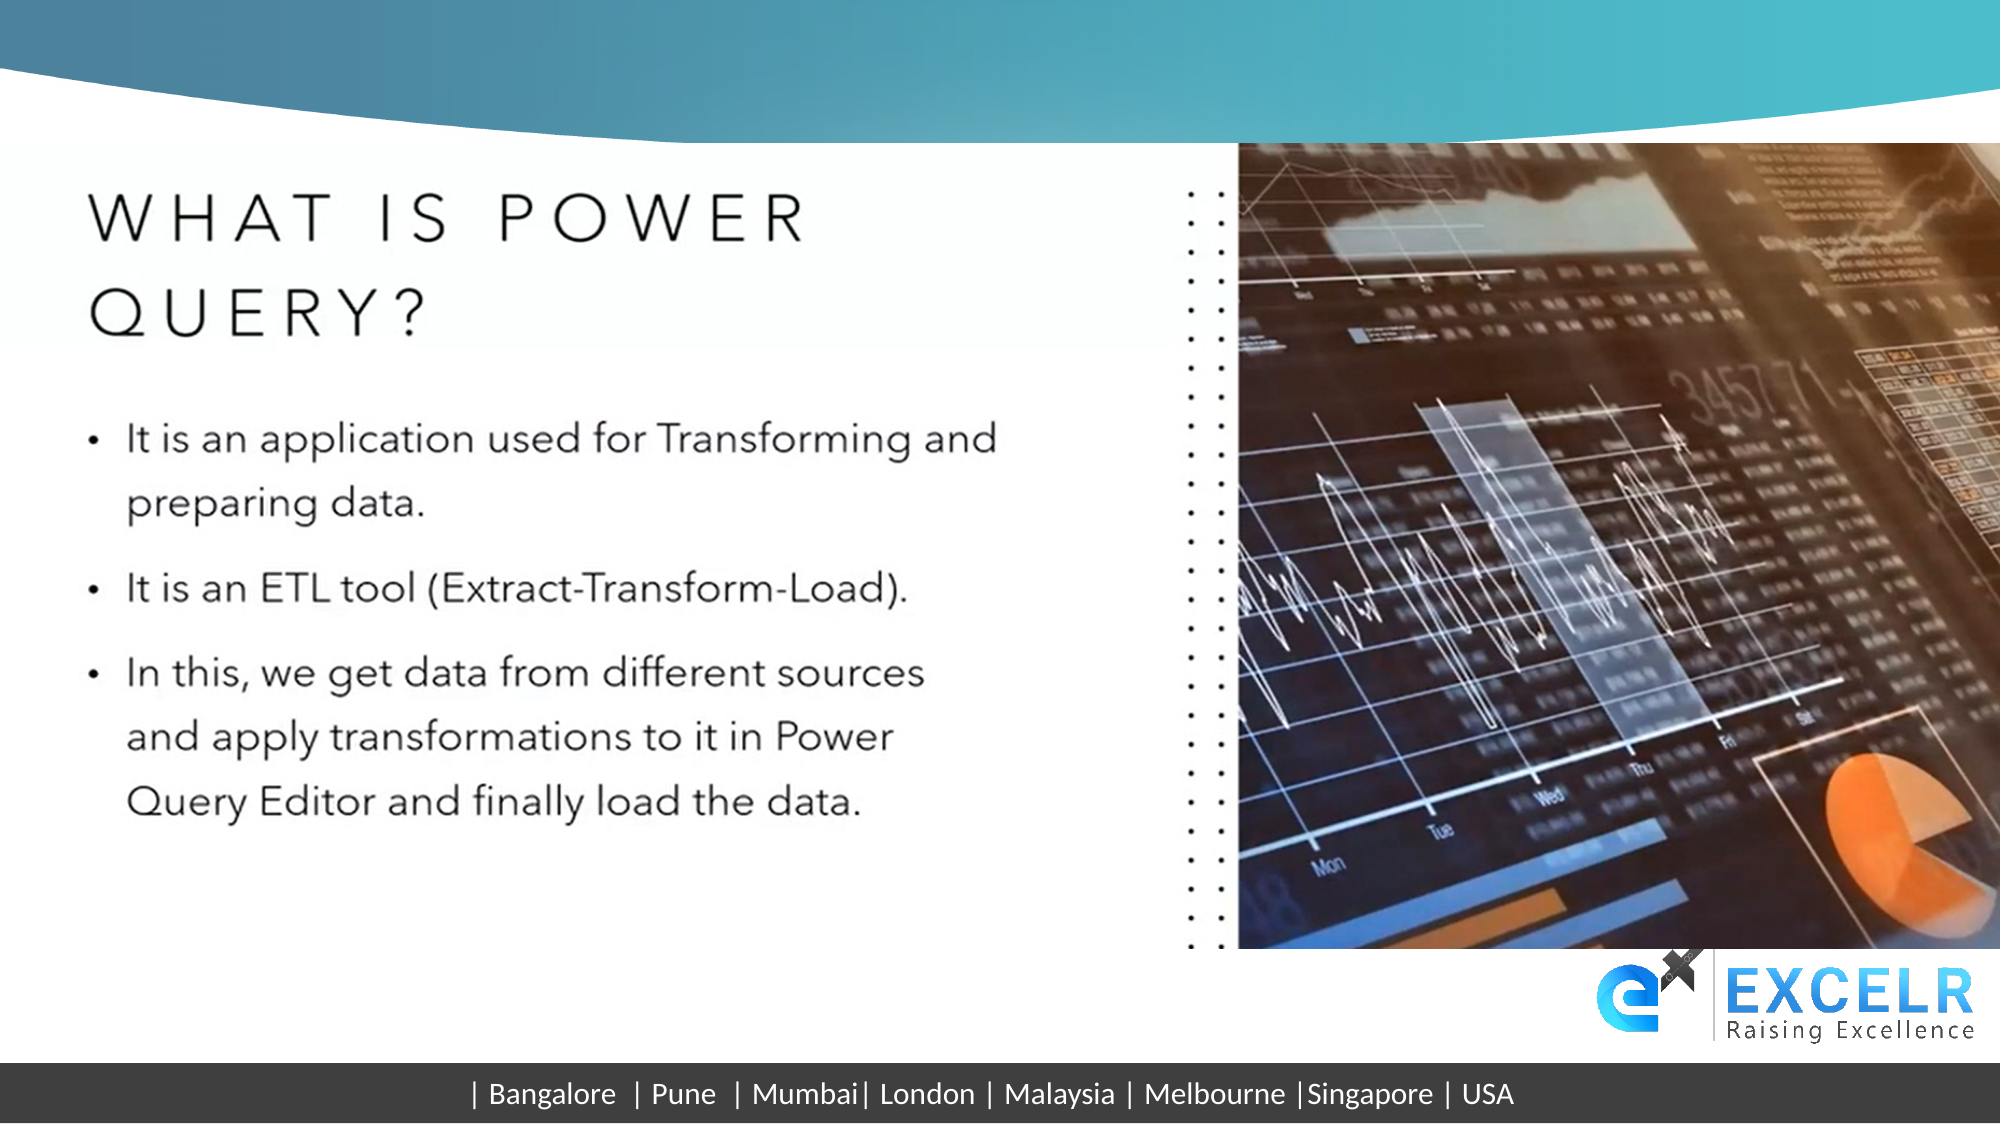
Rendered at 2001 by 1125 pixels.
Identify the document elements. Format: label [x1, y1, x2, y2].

picture [0, 143, 2000, 1063]
